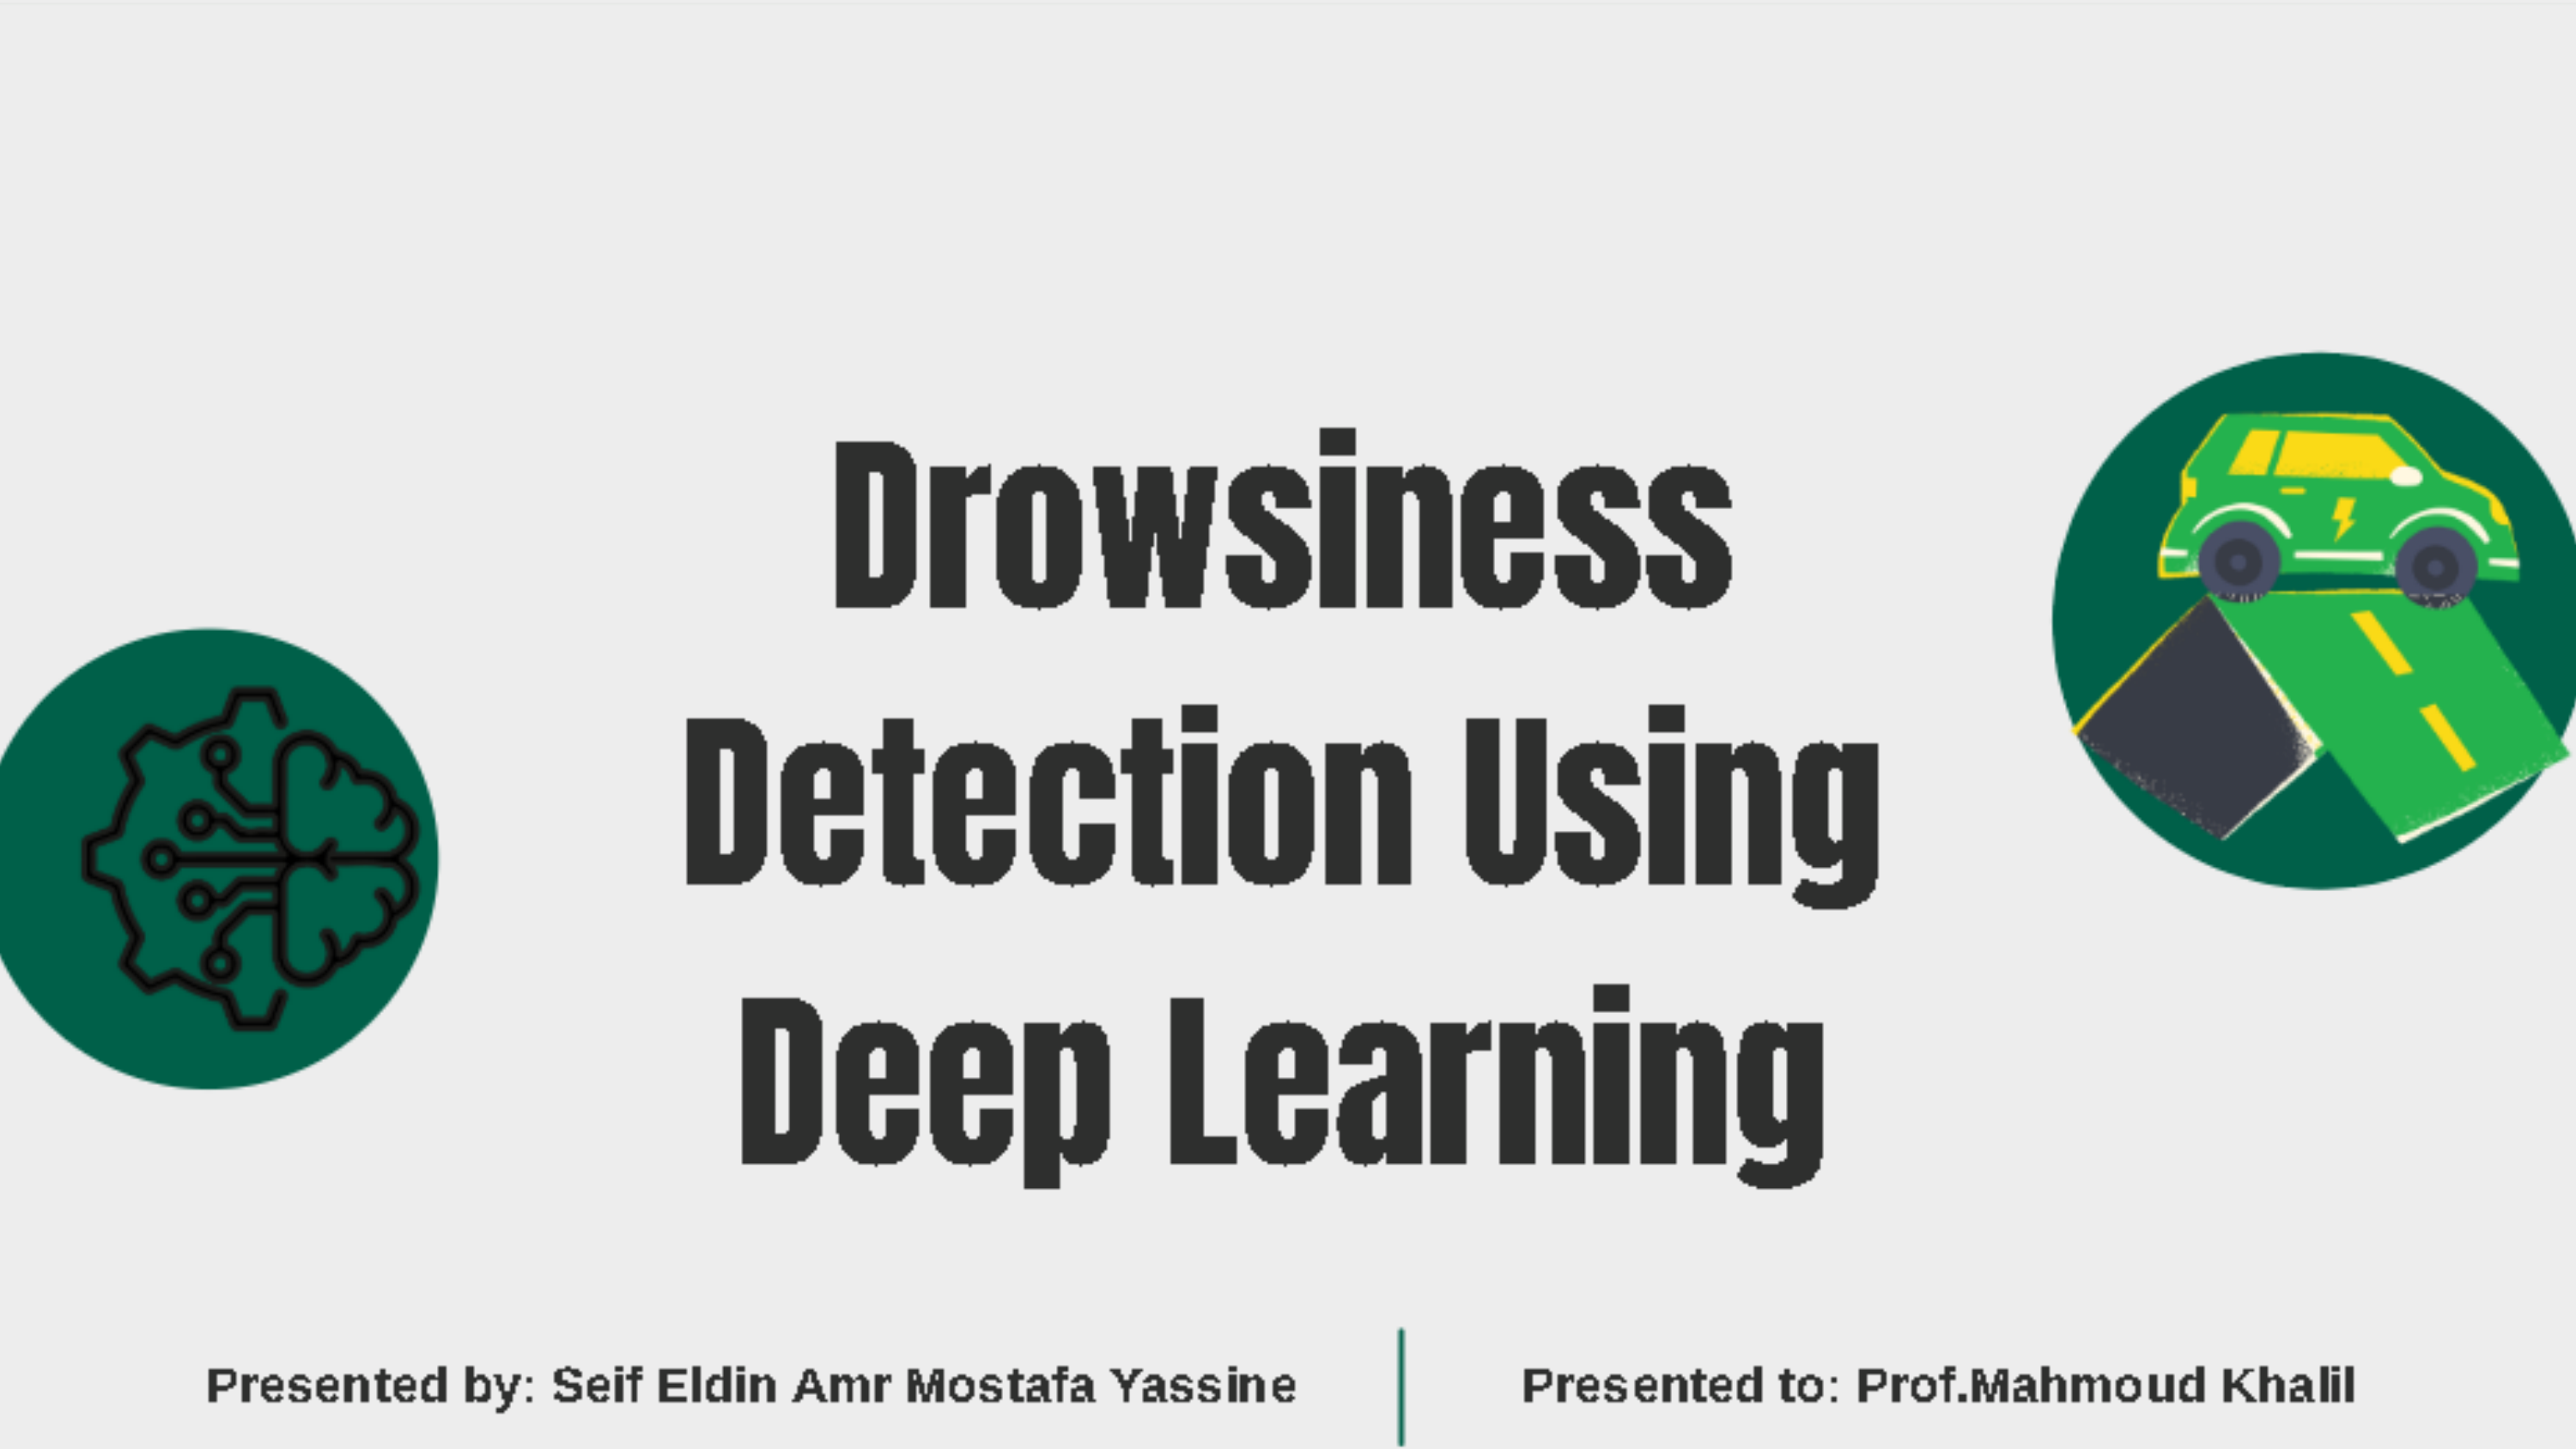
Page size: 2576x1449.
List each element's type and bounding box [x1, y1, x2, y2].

text_box [0, 3, 2576, 1449]
